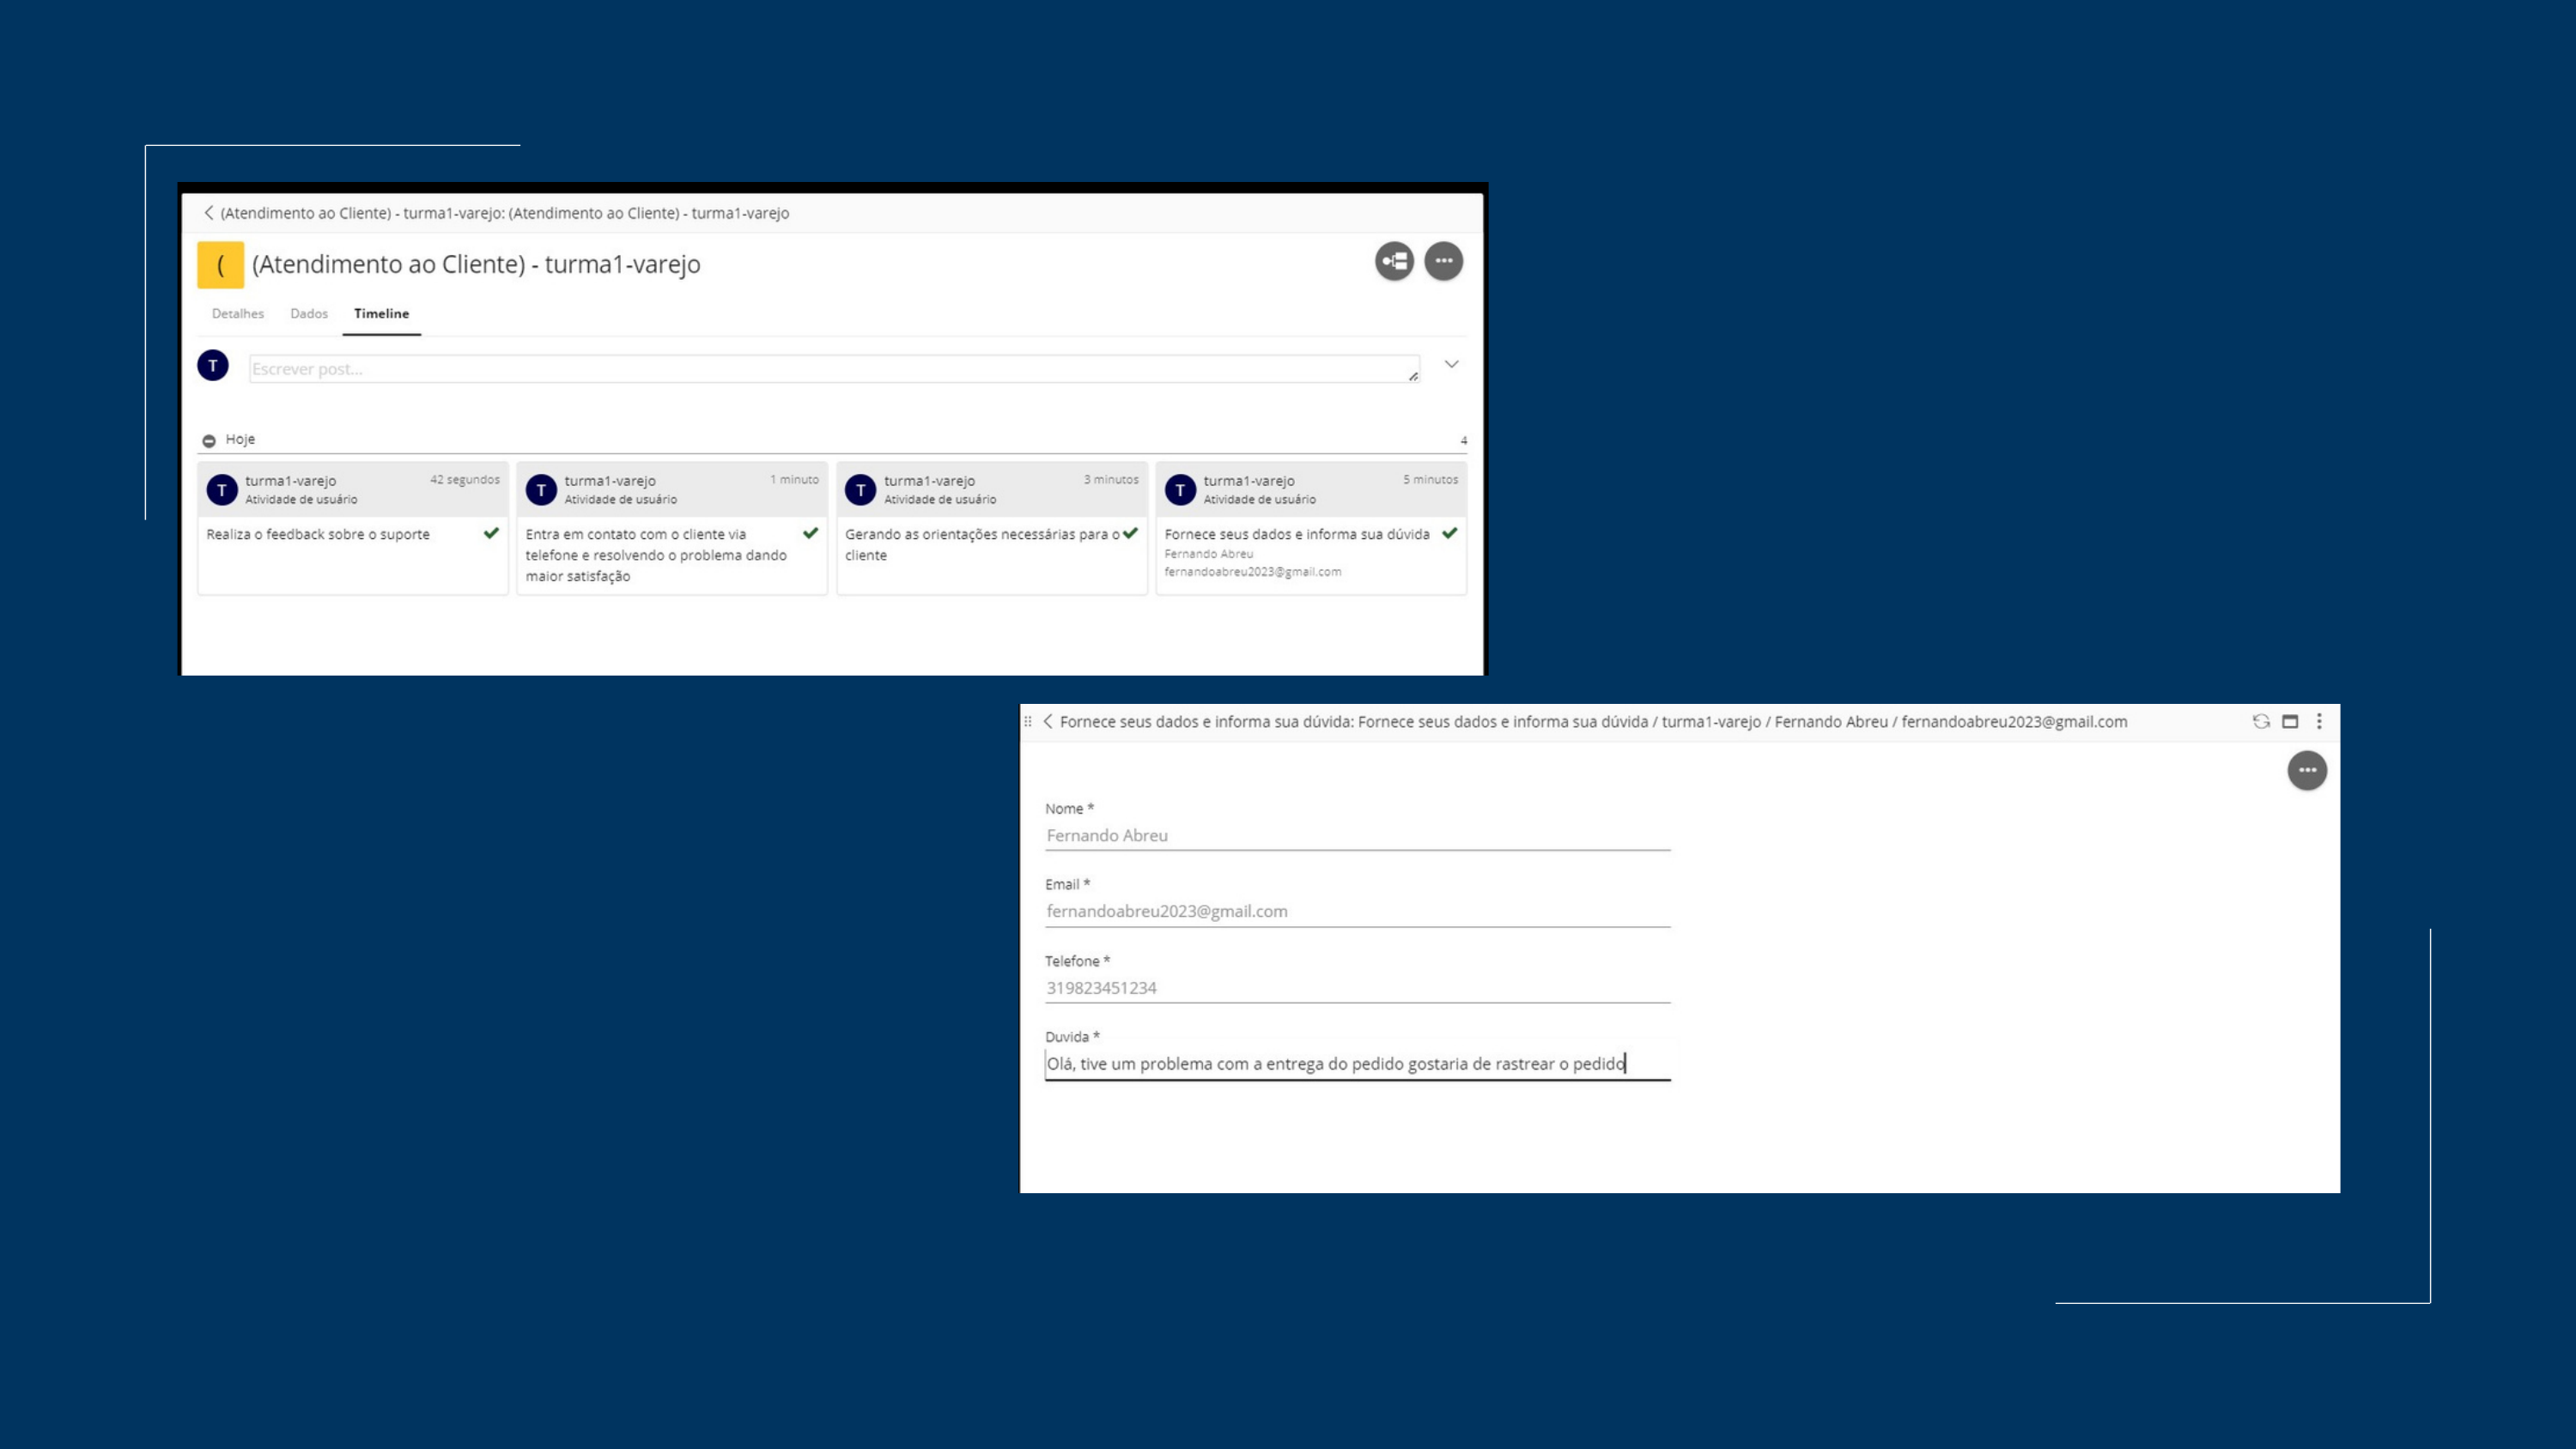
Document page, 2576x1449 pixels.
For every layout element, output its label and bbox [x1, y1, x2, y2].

text_box [1018, 704, 2341, 1193]
text_box [177, 182, 1489, 676]
